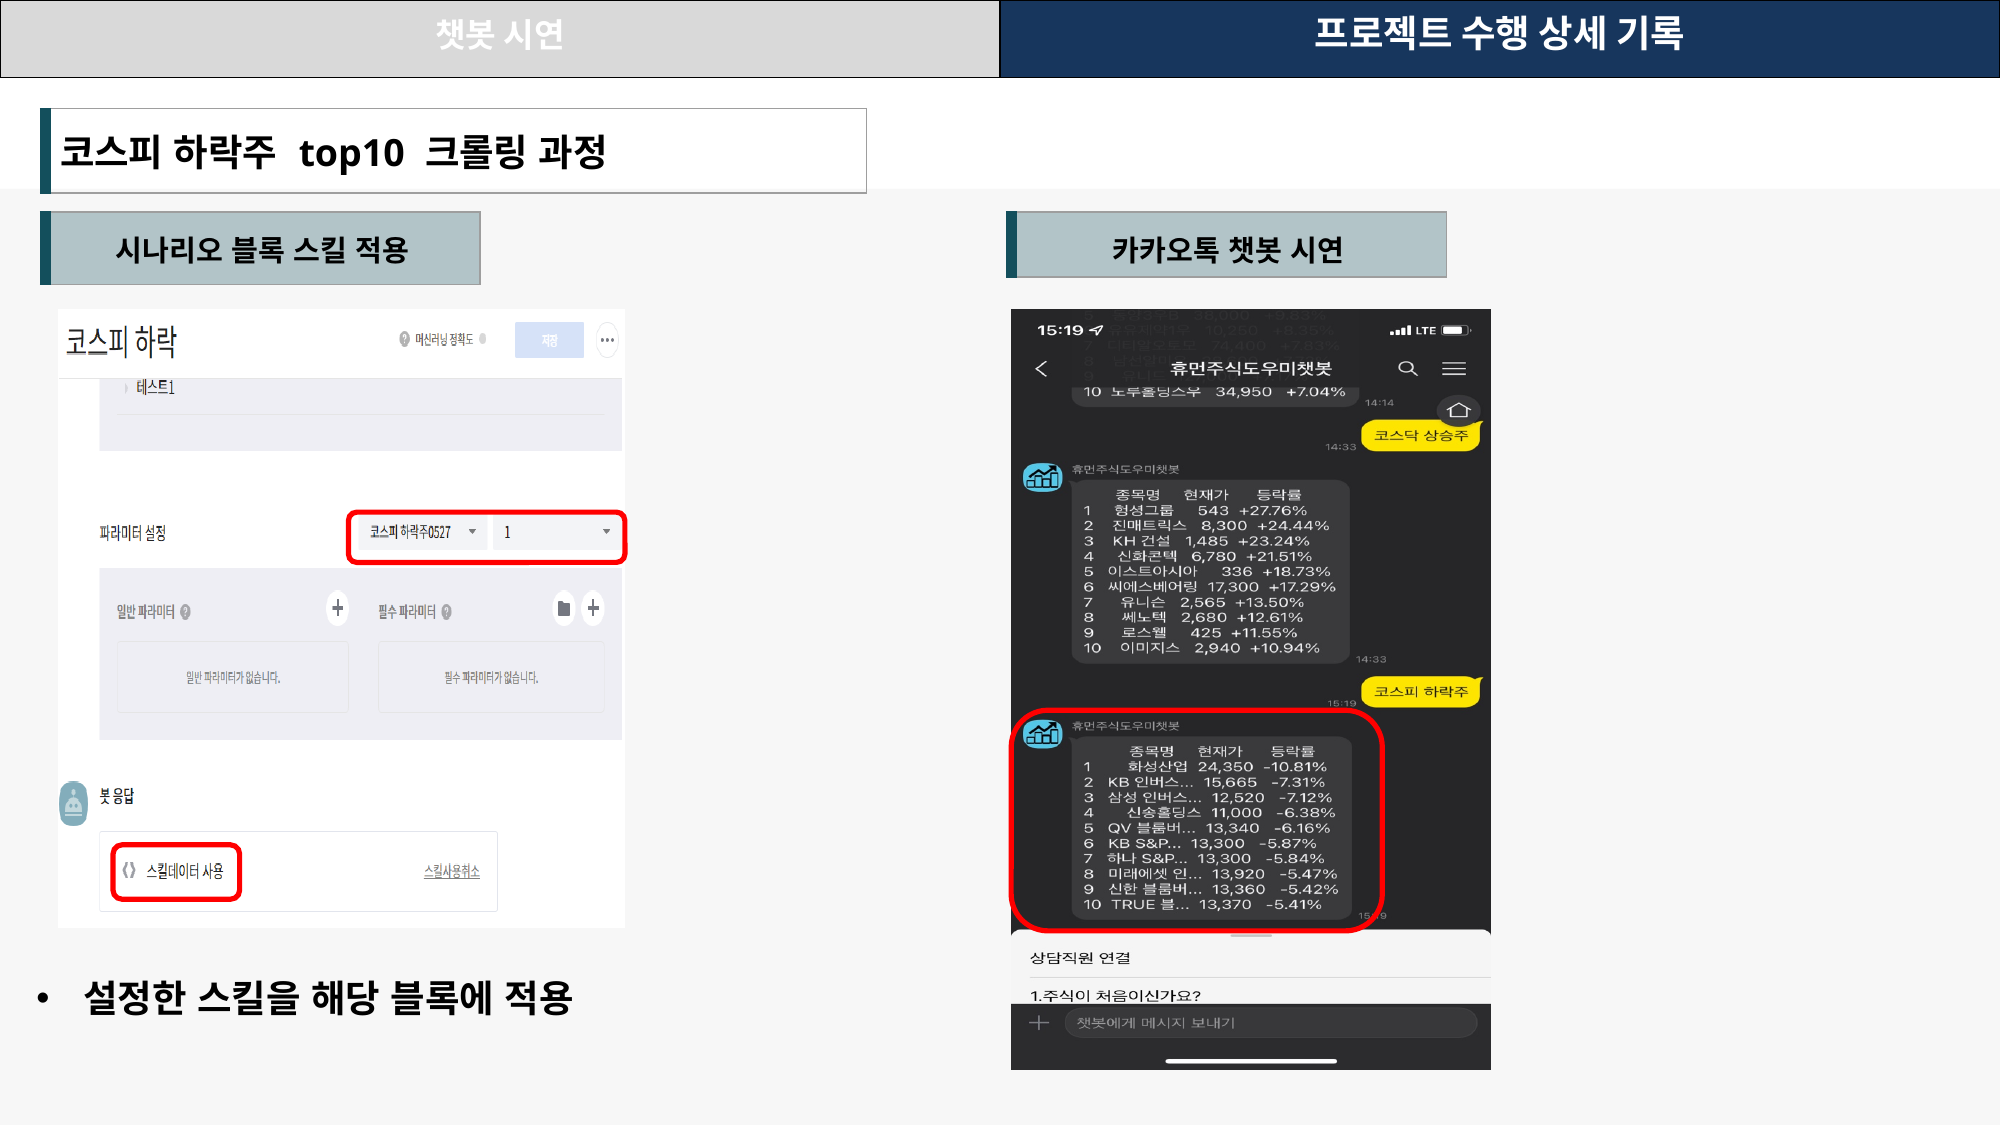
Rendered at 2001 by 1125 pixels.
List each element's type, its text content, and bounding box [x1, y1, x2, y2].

table_header 카카오톡 챗봇 시연 [1017, 213, 1446, 276]
table_header 프로젝트 수행 상세 기록 [1001, 1, 1999, 77]
table_header 시나리오 블록 스킬 적용 [51, 213, 479, 284]
picture [1011, 309, 1491, 1070]
table_header 코스피 하락주 top10 크롤링 과정 [51, 109, 866, 192]
table_header 챗봇 시연 [1, 1, 999, 77]
picture [58, 309, 625, 928]
text_box [0, 188, 2000, 1125]
text_box 설정한 스킬을 해당 블록에 적용 [21, 945, 706, 1096]
